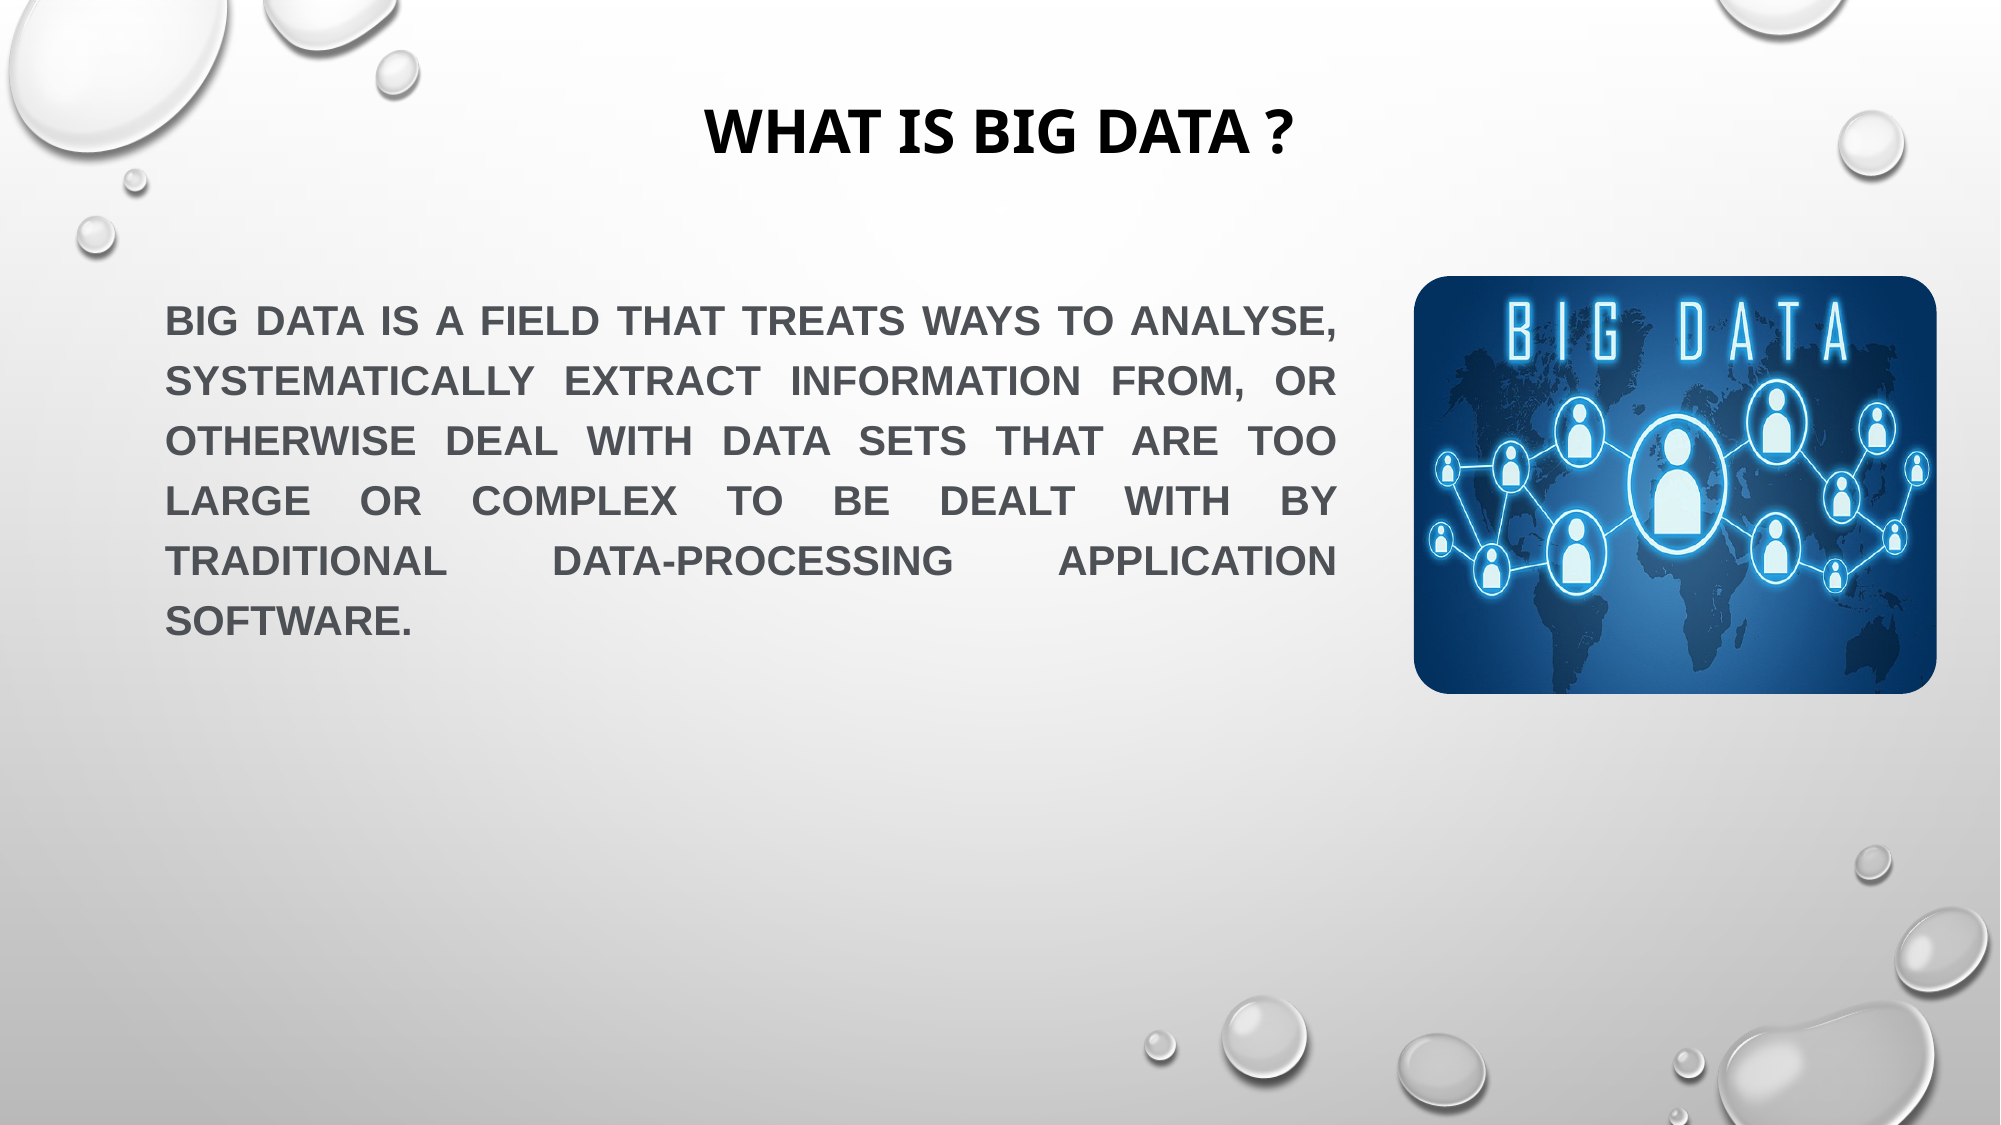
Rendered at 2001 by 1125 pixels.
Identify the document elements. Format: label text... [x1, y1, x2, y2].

title What is big data ? [647, 72, 1353, 195]
picture [0, 0, 2000, 1125]
list Big data is a field that treats ways to analyse, systematically extract information from, or otherwise deal with data sets that are too large or complex to be dealt with by traditional data-processing application software. [149, 276, 1353, 746]
